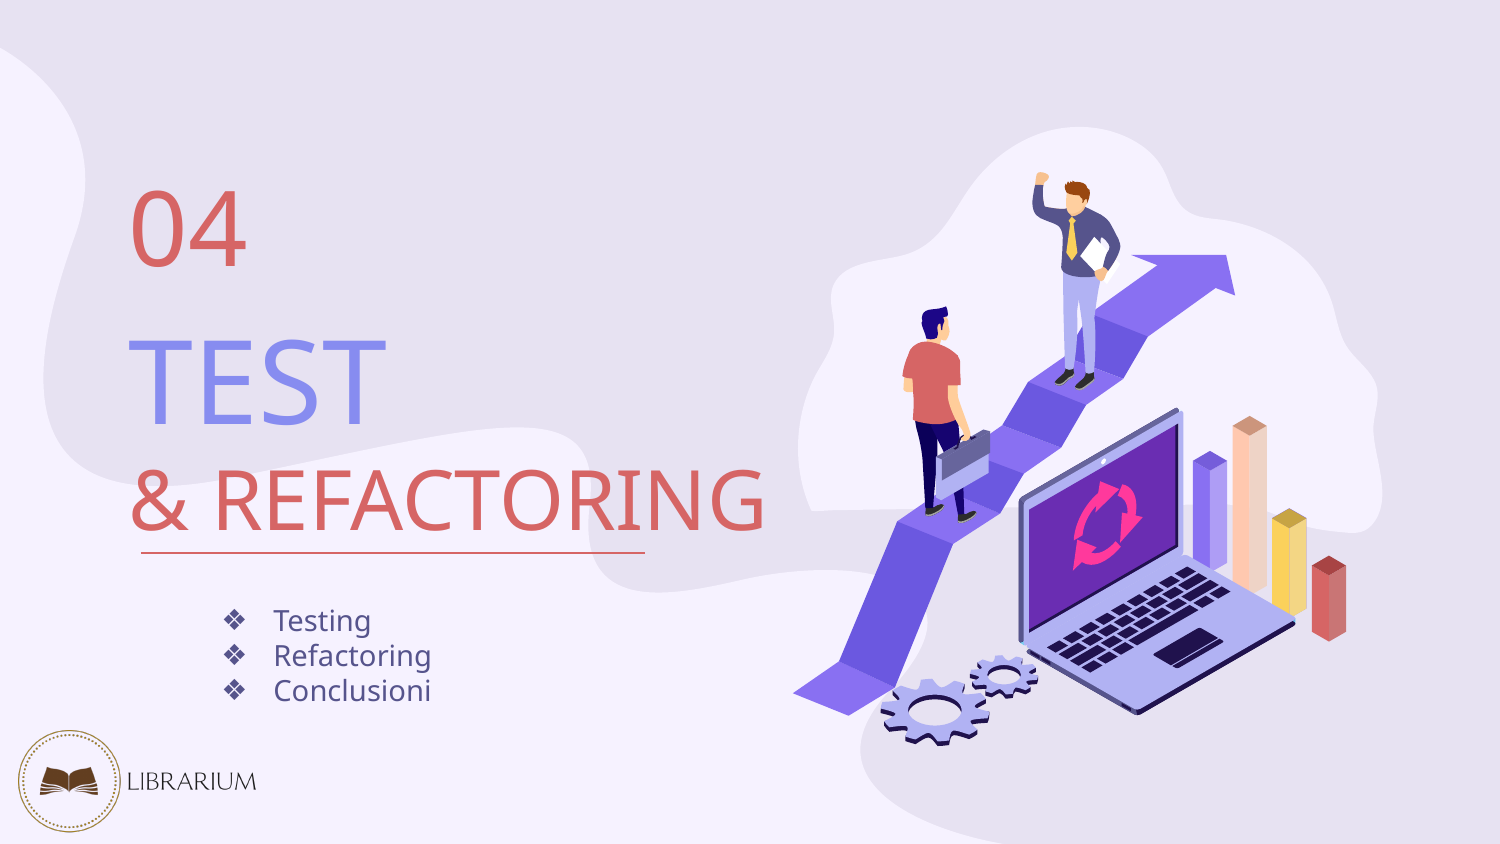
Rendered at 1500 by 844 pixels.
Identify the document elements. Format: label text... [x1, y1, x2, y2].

title TEST & REFACTORING [113, 320, 787, 535]
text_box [792, 171, 1347, 747]
title 04 [113, 181, 338, 269]
picture [0, 717, 293, 843]
text_box Testing Refactoring Conclusioni [183, 586, 603, 722]
